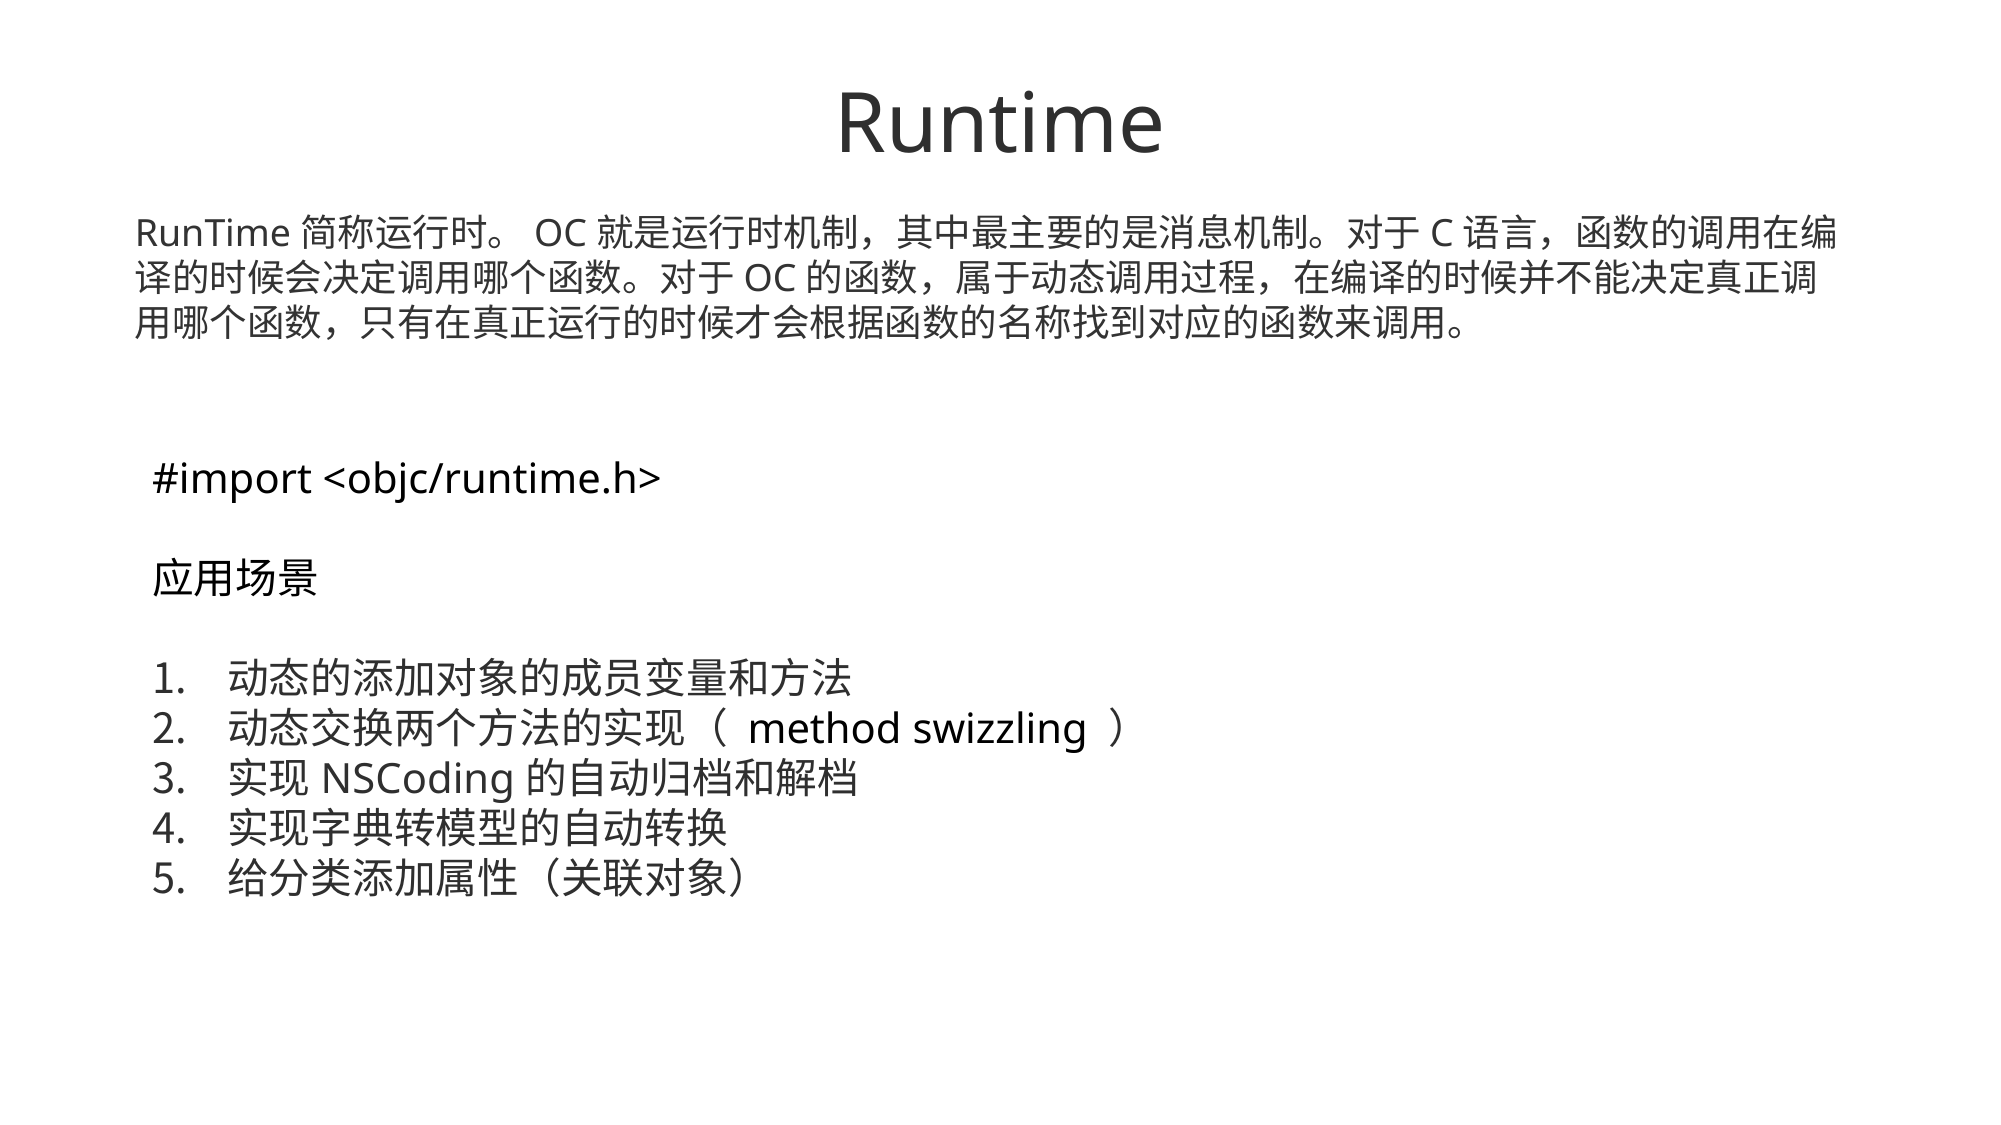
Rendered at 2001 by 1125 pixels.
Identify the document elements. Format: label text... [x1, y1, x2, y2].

text_box #import <objc/runtime.h> 应用场景 动态的添加对象的成员变量和方法 动态交换两个方法的实现（ method swizzling ） 实现NSCoding的自动归档和解档 实现字典转模型的自动转换 给分类添加属性（关联对象） [137, 444, 1218, 910]
title Runtime [137, 48, 1863, 202]
text_box RunTime简称运行时。OC就是运行时机制，其中最主要的是消息机制。对于C语言，函数的调用在编译的时候会决定调用哪个函数。对于OC的函数，属于动态调用过程，在编译的时候并不能决定真正调用哪个函数，只有在真正运行的时候才会根据函数的名称找到对应的函数来调用。 [119, 202, 1863, 352]
